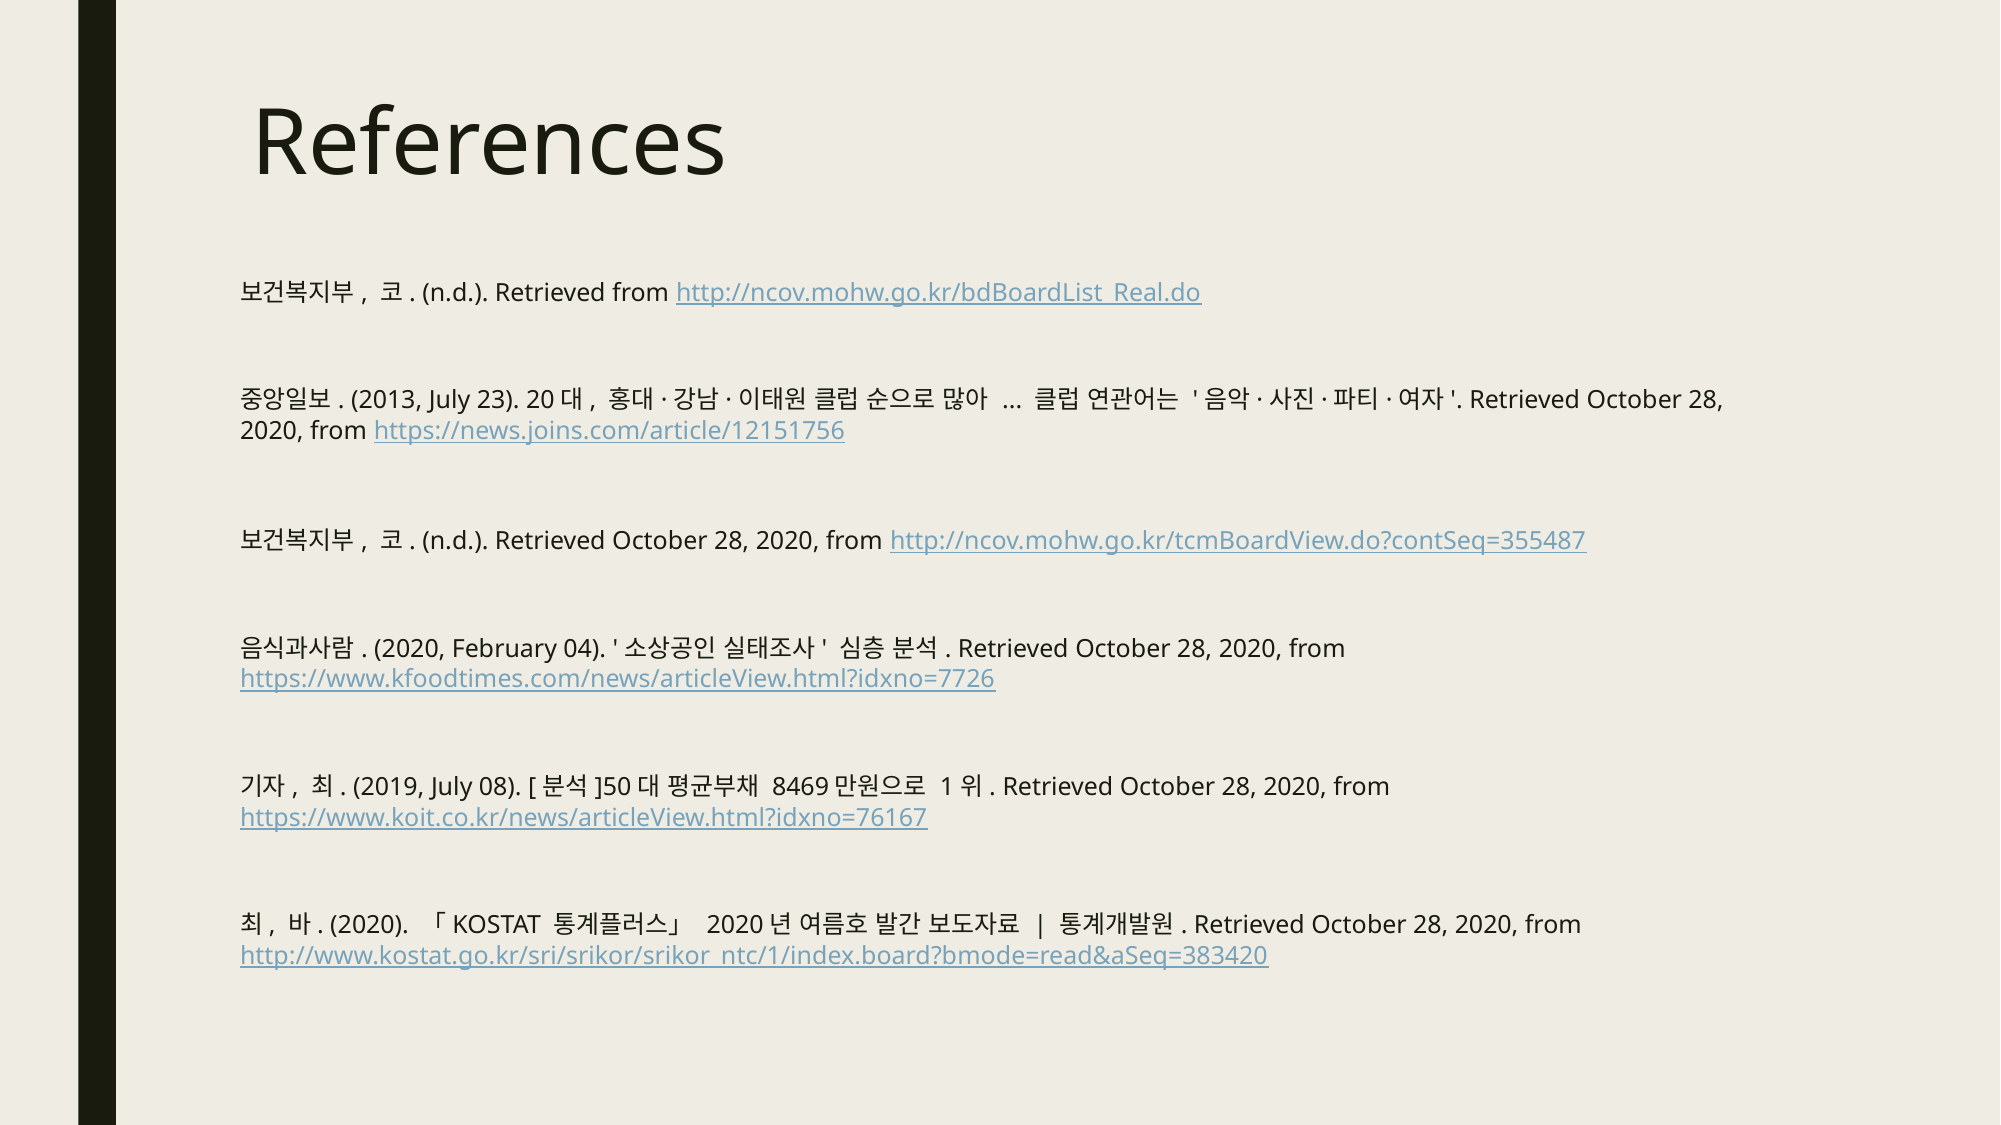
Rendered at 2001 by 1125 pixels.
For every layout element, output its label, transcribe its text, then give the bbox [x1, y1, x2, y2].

list 보건복지부, 코. (n.d.). Retrieved from http://ncov.mohw.go.kr/bdBoardList_Real.do 중앙일보. (2013, July 23). 20대, 홍대·강남·이태원 클럽 순으로 많아 ... 클럽 연관어는 '음악·사진·파티·여자'. Retrieved October 28, 2020, from https://news.joins.com/article/12151756 보건복지부, 코. (n.d.). Retrieved October 28, 2020, from http://ncov.mohw.go.kr/tcmBoardView.do?contSeq=355487 음식과사람. (2020, February 04). '소상공인 실태조사' 심층 분석. Retrieved October 28, 2020, from https://www.kfoodtimes.com/news/articleView.html?idxno=7726 기자, 최. (2019, July 08). [분석]50대 평균부채 8469만원으로 1위. Retrieved October 28, 2020, from https://www.koit.co.kr/news/articleView.html?idxno=76167 최, 바. (2020). 「KOSTAT 통계플러스」 2020년 여름호 발간 보도자료 | 통계개발원. Retrieved October 28, 2020, from http://www.kostat.go.kr/sri/srikor/srikor_ntc/1/index.board?bmode=read&aSeq=383420 [225, 268, 1800, 857]
title References [236, 88, 1812, 333]
